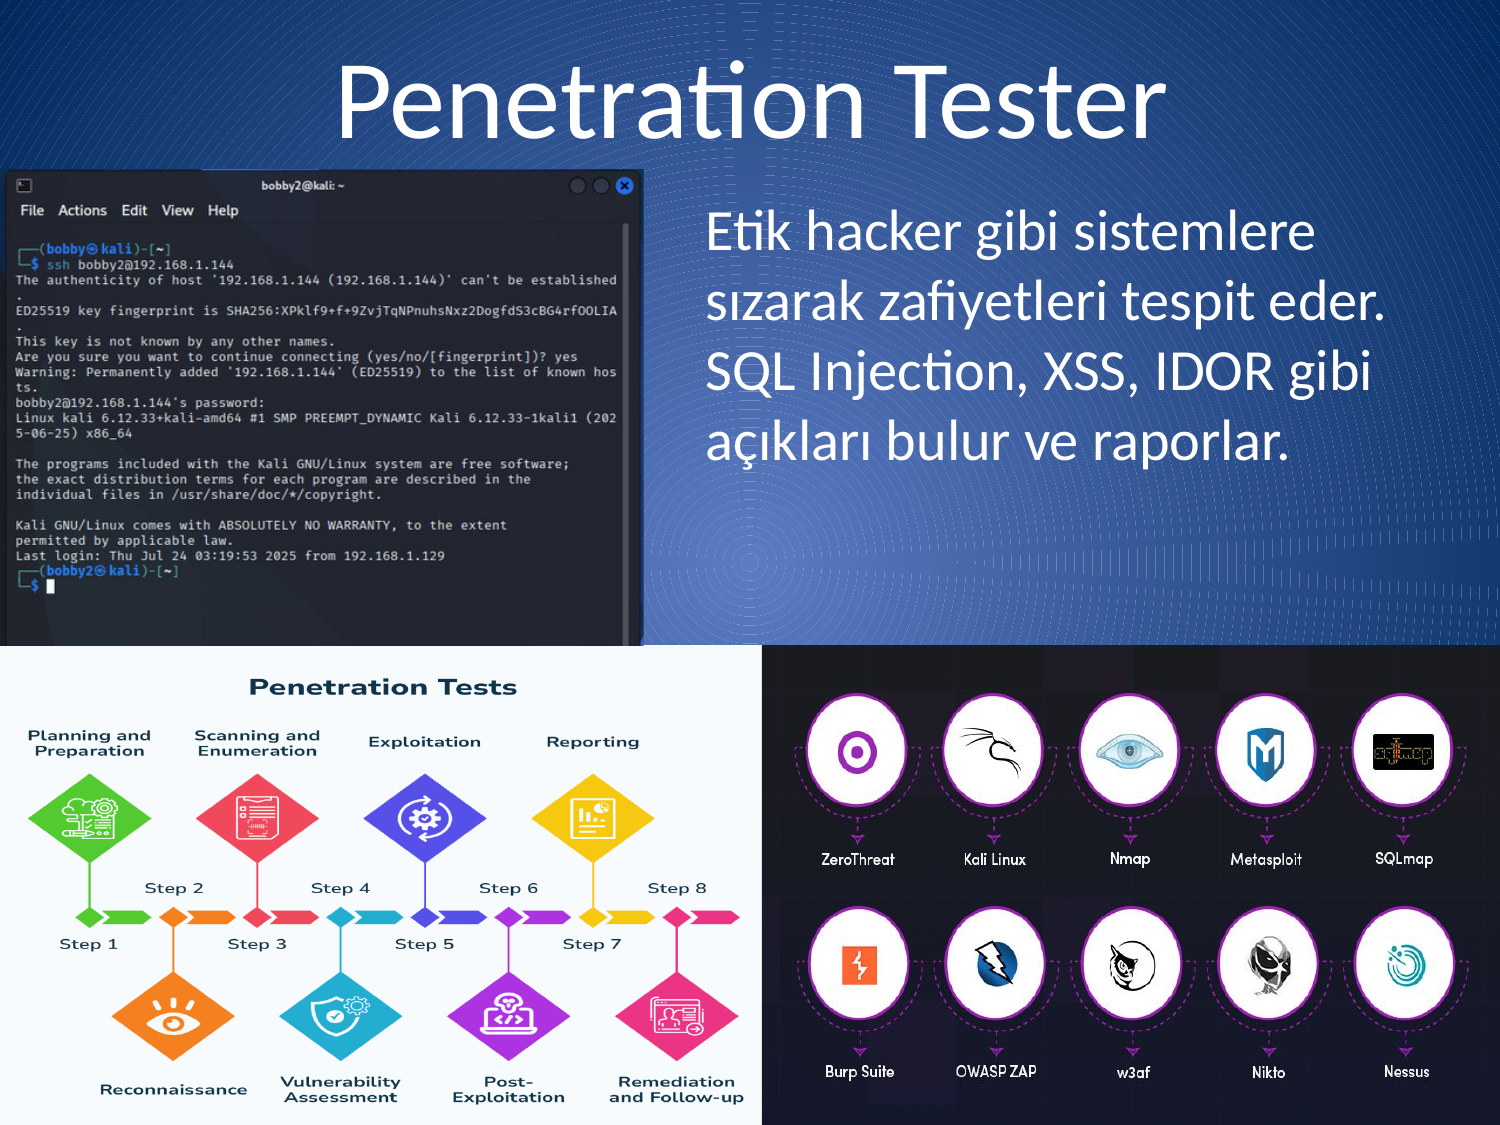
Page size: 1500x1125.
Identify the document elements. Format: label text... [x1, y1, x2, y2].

picture [761, 644, 1500, 1125]
text_box Etik hacker gibi sistemlere sızarak zafiyetleri tespit eder. SQL Injection, XSS, IDOR gibi açıkları bulur ve raporlar. [690, 184, 1480, 595]
picture [0, 169, 644, 646]
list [0, 644, 760, 1125]
title Penetration Tester [76, 0, 1427, 188]
